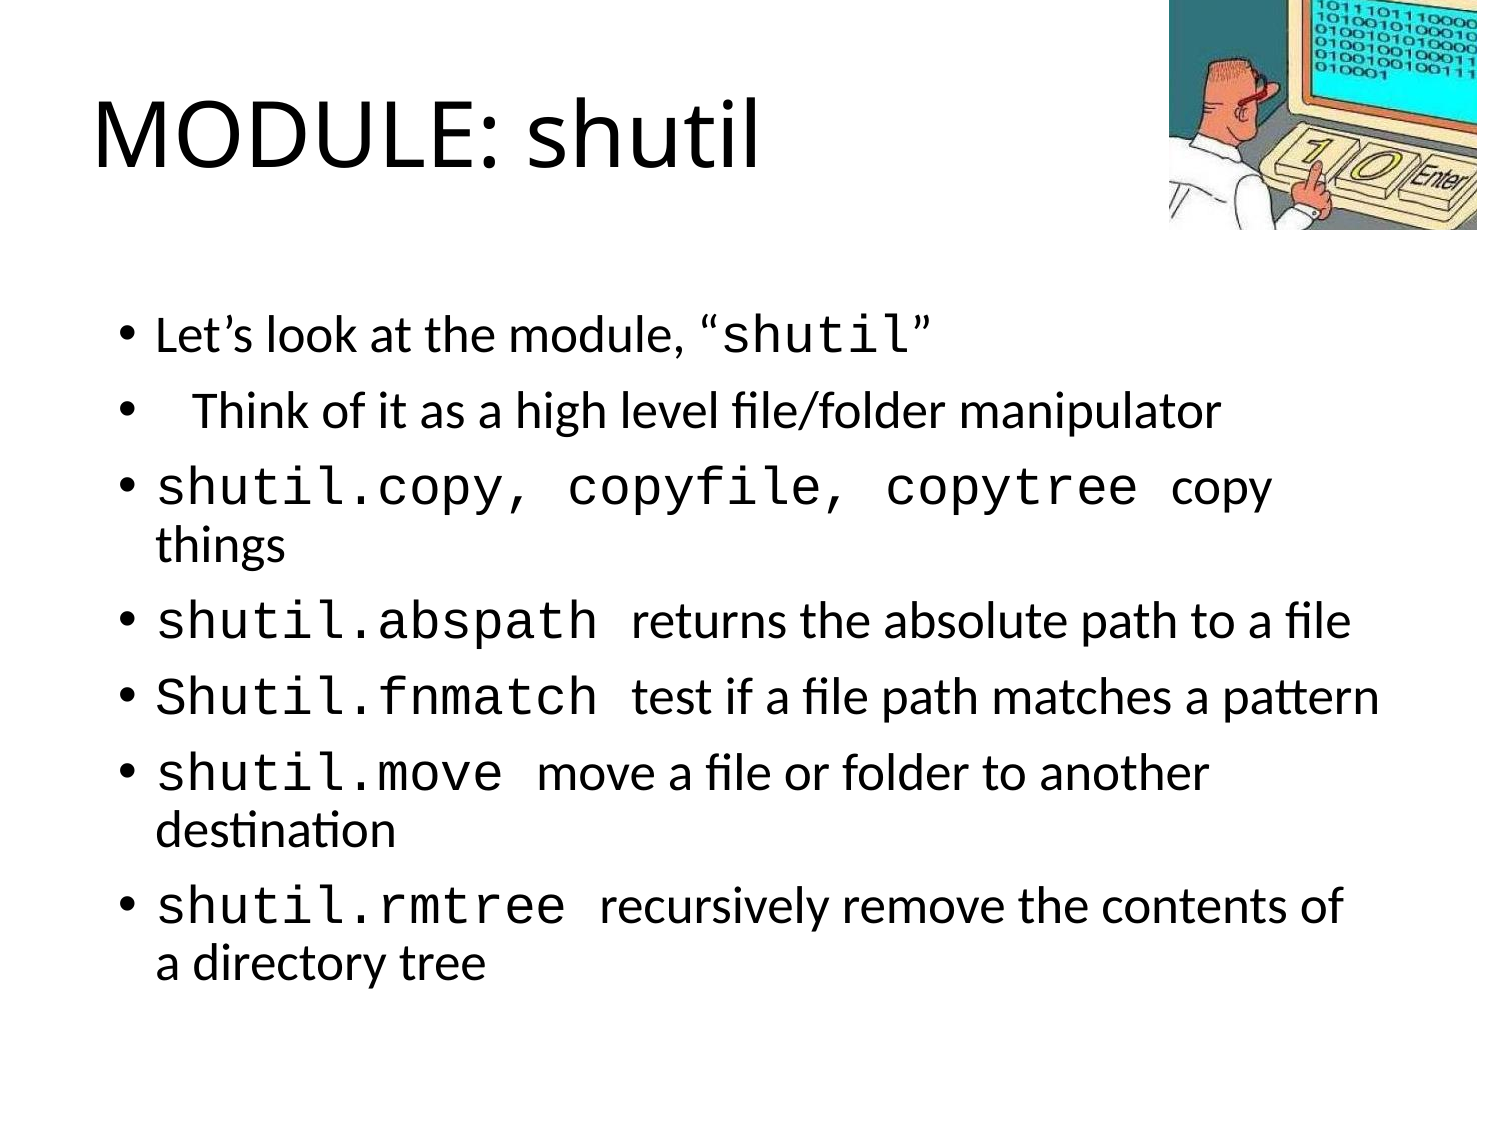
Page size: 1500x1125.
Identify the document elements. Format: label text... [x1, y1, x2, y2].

picture [1169, 0, 1477, 230]
list Let’s look at the module, “shutil” Think of it as a high level file/folder manipulator shutil.copy, copyfile, copytree copy things shutil.abspath returns the absolute path to a file Shutil.fnmatch test if a file path matches a pattern shutil.move move a file or folder to another destination shutil.rmtree recursively remove the contents of a directory tree [103, 299, 1397, 1014]
title MODULE: shutil [75, 25, 1170, 250]
